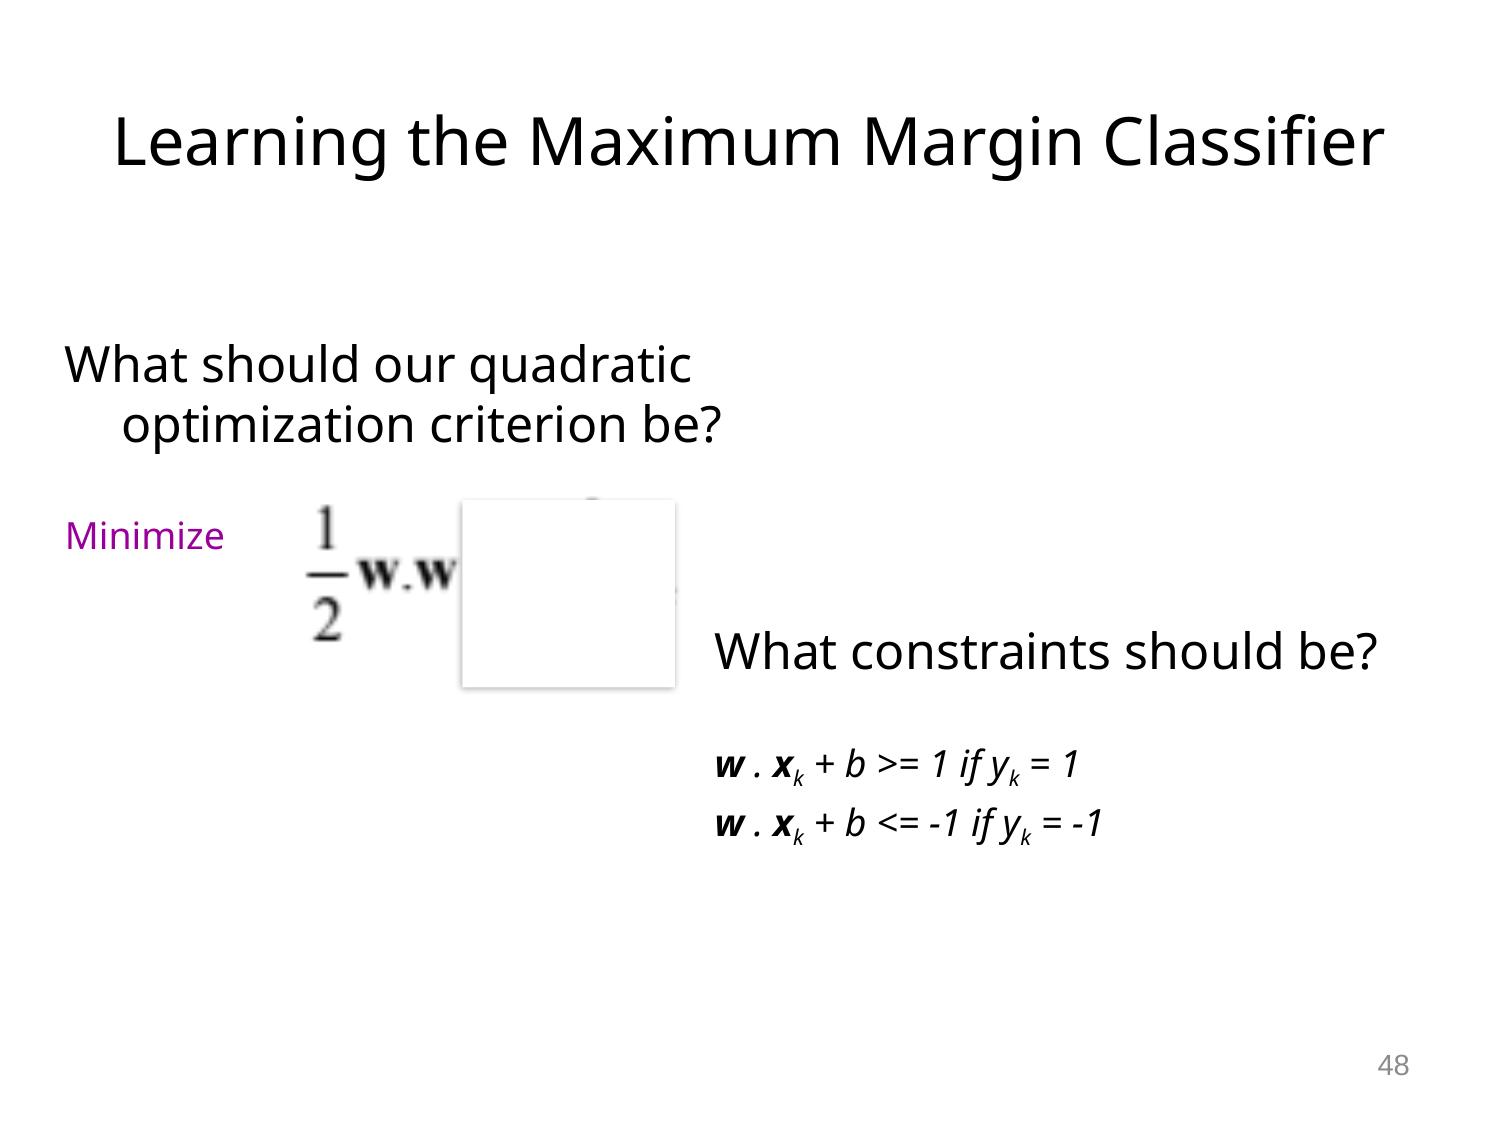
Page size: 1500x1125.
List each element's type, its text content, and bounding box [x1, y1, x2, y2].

slide_number 48 [1074, 1044, 1425, 1103]
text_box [49, 324, 763, 688]
title Learning the Maximum Margin Classifier [75, 45, 1425, 233]
text_box What constraints should be? w . xk + b >= 1 if yk = 1 w . xk + b <= -1 if yk = -1 [699, 612, 1451, 1044]
